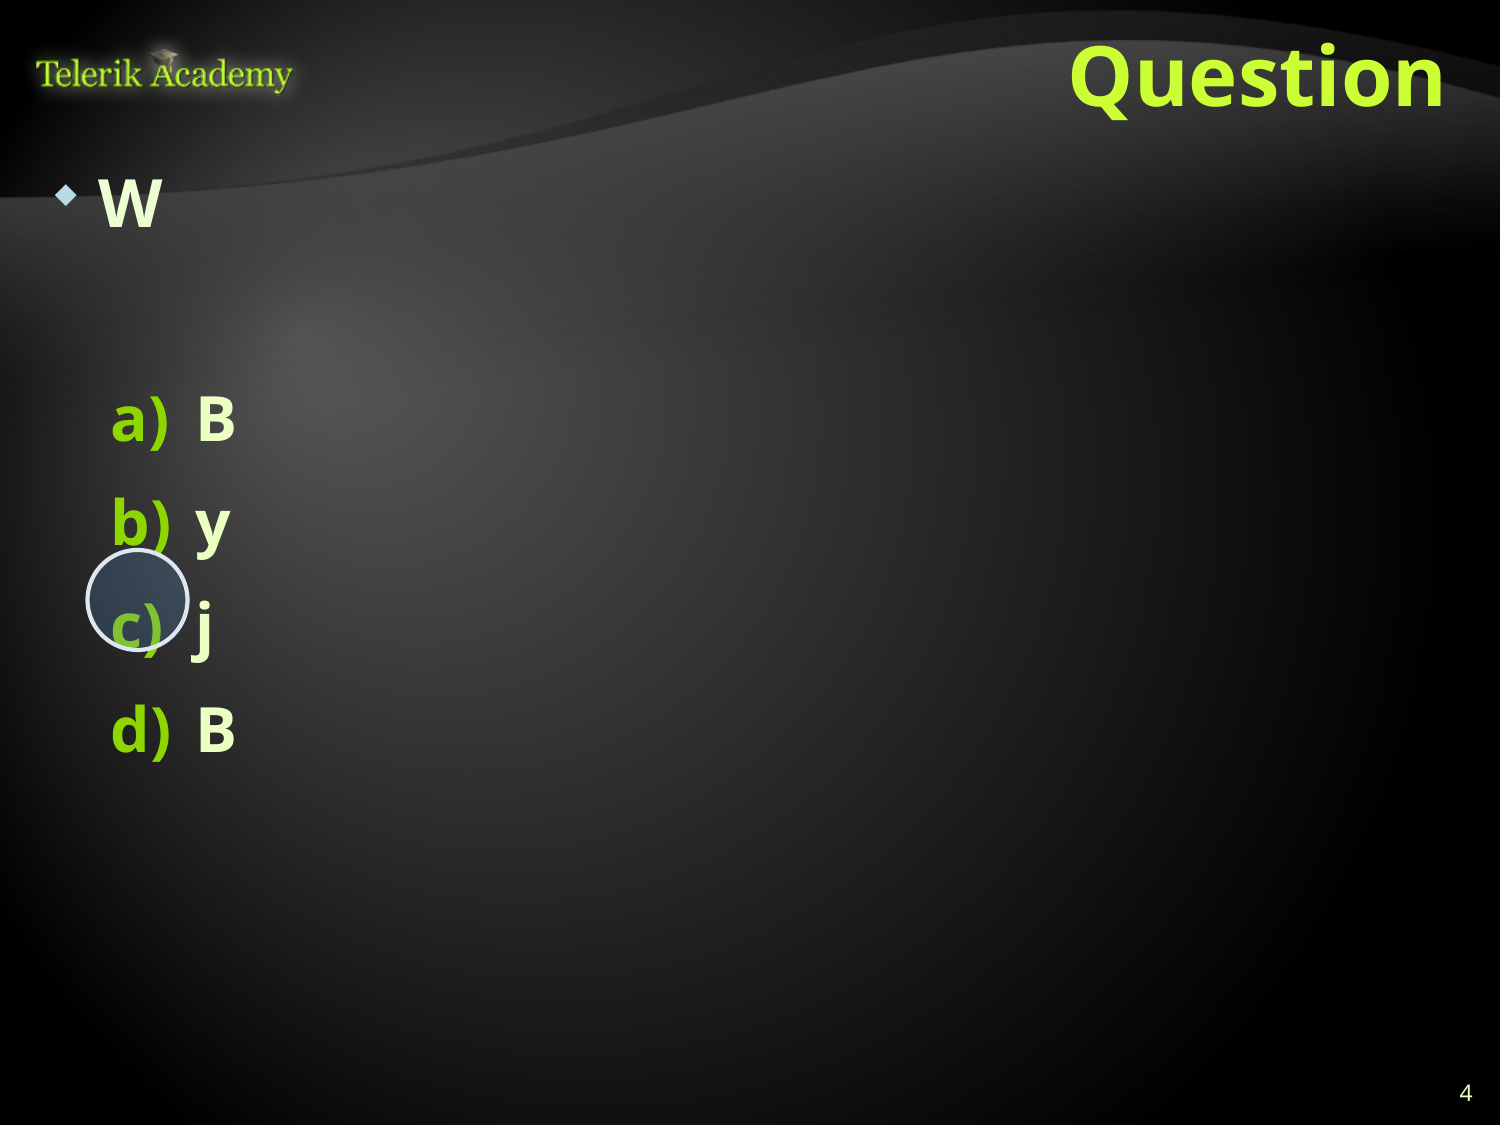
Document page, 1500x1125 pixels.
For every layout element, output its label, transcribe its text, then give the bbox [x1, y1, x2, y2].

text_box [85, 547, 190, 653]
slide_number 4 [1412, 1074, 1488, 1113]
list W B y j B [37, 149, 1463, 1075]
picture [0, 0, 1500, 1125]
title Question [300, 12, 1463, 149]
